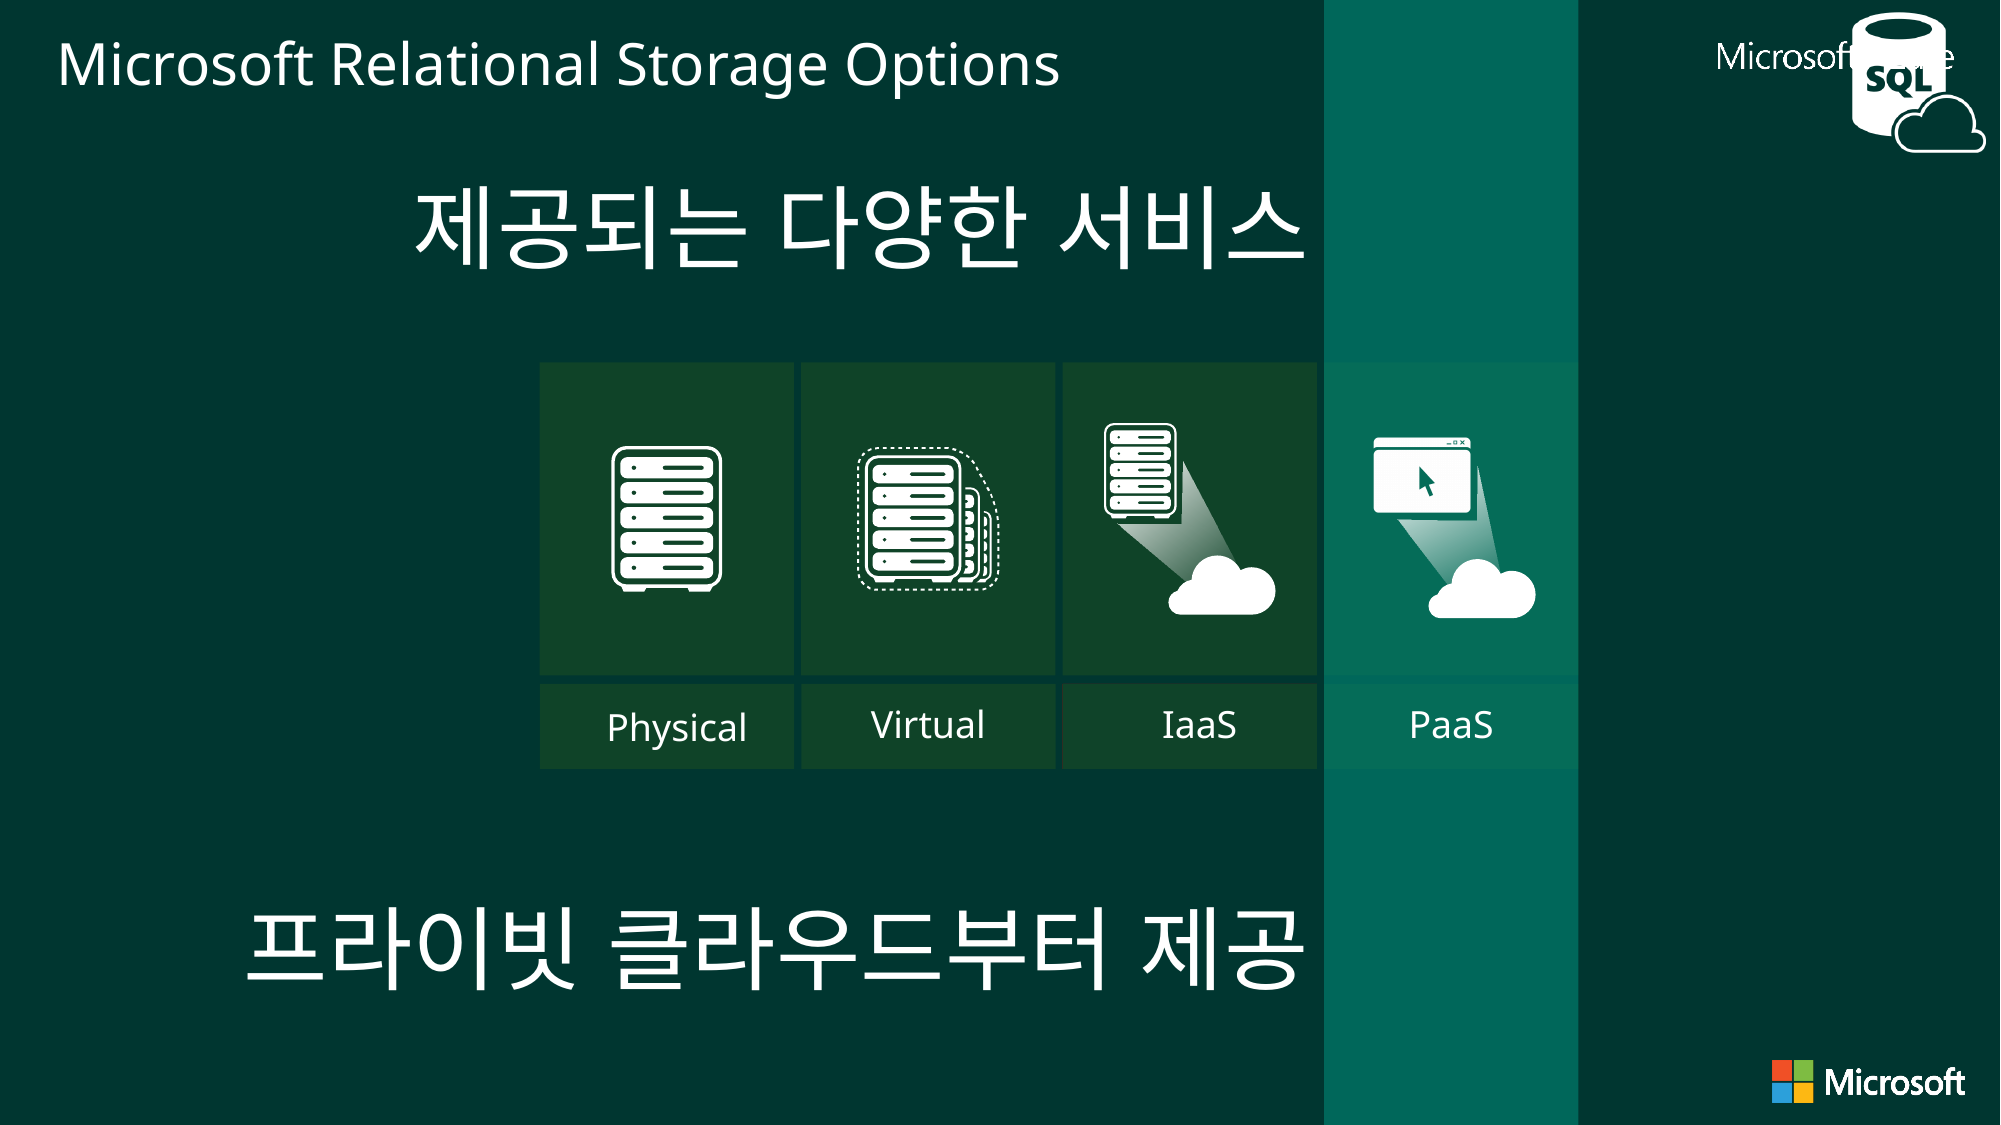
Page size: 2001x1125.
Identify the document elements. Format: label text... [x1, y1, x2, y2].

picture [1851, 11, 1986, 154]
text_box [976, 511, 992, 583]
text_box [864, 455, 962, 583]
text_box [1366, 419, 1536, 619]
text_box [1103, 422, 1276, 615]
text_box [1062, 363, 1317, 676]
text_box 제공되는 다양한 서비스 [174, 89, 1325, 363]
text_box [611, 446, 723, 592]
picture [1772, 1060, 1965, 1103]
text_box IaaS [1062, 683, 1317, 768]
text_box [957, 487, 980, 583]
text_box [1323, 134, 1579, 1125]
text_box 프라이빗 클라우드부터 제공 [174, 768, 1325, 1125]
text_box PaaS [1388, 695, 1514, 757]
text_box Microsoft Relational Storage Options [0, 0, 2000, 134]
text_box Virtual [801, 683, 1056, 768]
text_box Physical [539, 683, 795, 768]
text_box [539, 363, 794, 676]
text_box [801, 363, 1056, 676]
